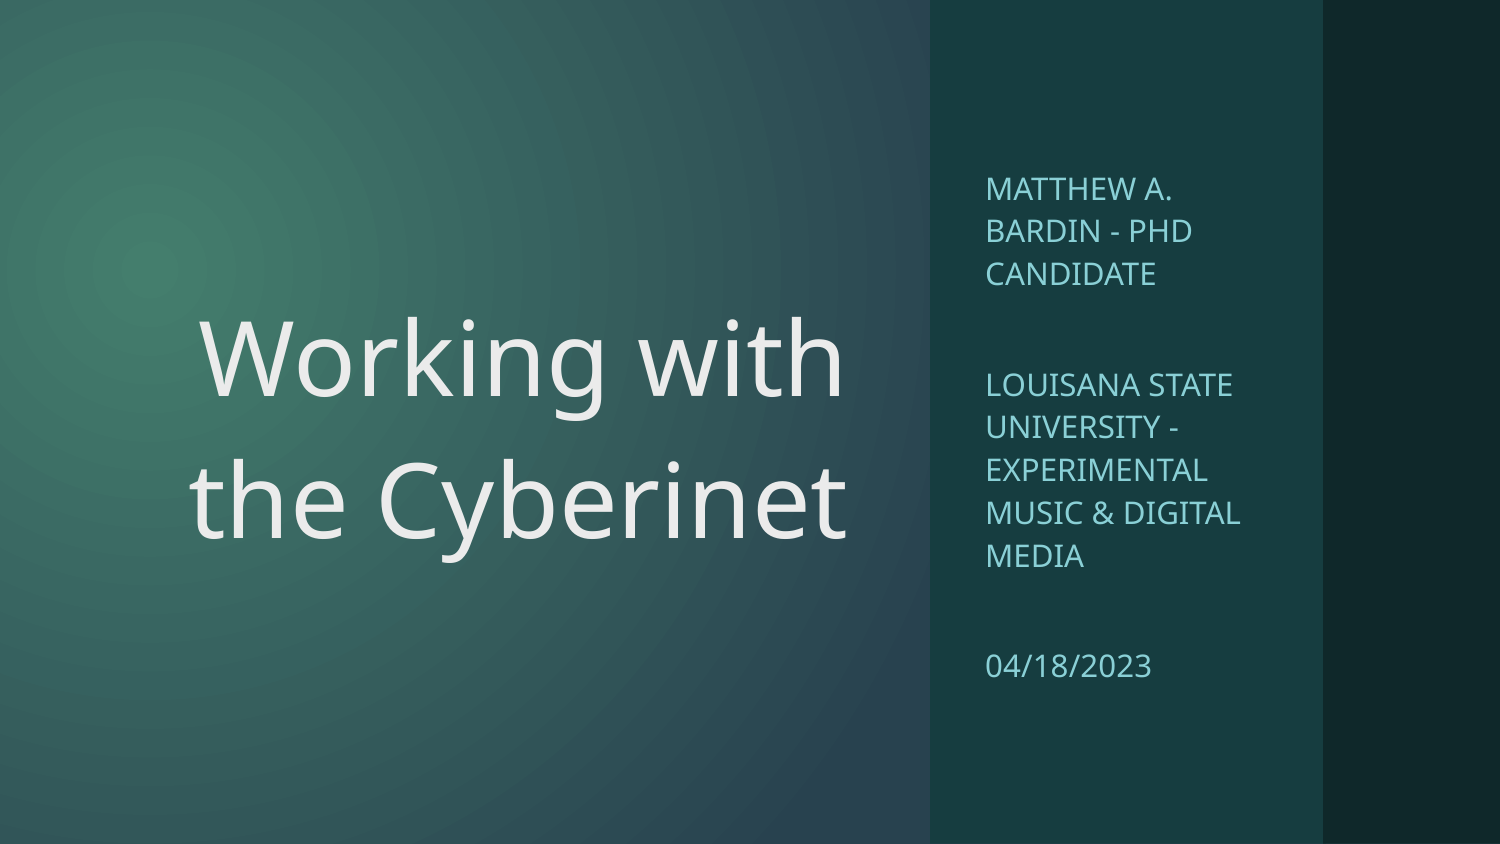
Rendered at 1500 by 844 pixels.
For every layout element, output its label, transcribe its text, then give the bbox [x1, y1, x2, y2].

title Working with the Cyberinet [121, 130, 865, 723]
text_box [1321, 0, 1500, 844]
subtitle Matthew A. Bardin - PHD Candidate Louisana State University - Experimental Music & Digital Media 04/18/2023 [970, 130, 1289, 723]
text_box [0, 0, 929, 844]
text_box [929, 0, 1321, 844]
